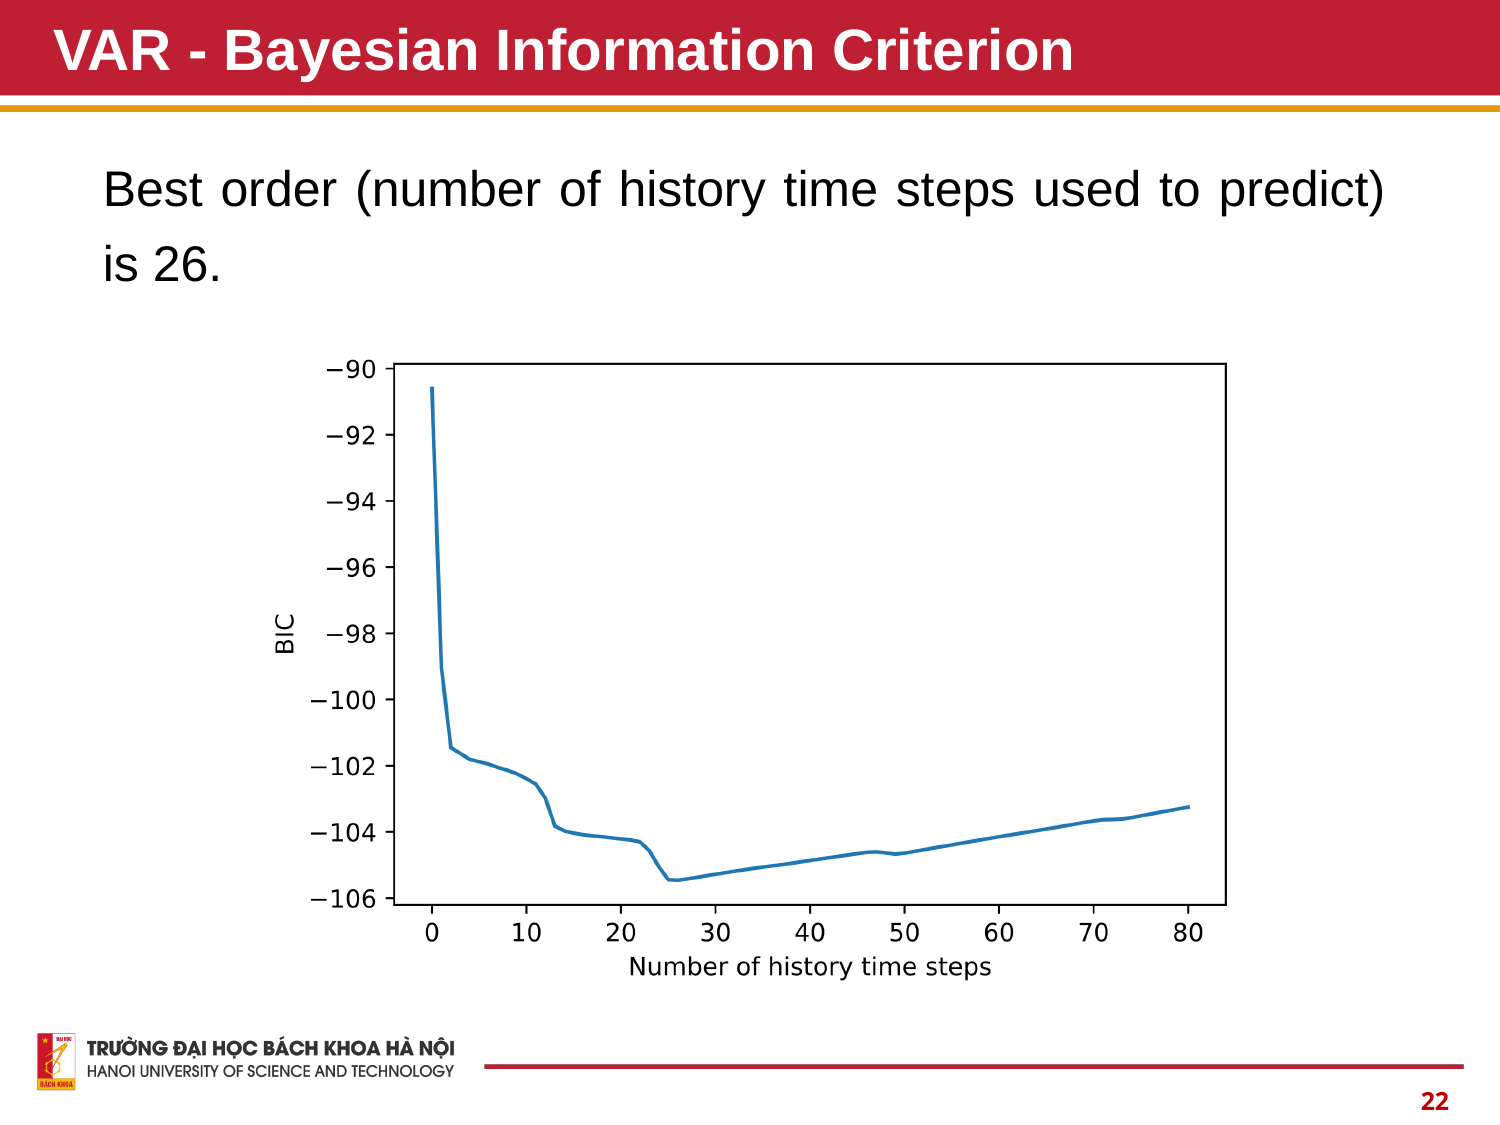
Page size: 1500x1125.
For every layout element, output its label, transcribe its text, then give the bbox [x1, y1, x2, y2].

title VAR - Bayesian Information Criterion [38, 12, 1462, 87]
slide_number 22 [1126, 1078, 1464, 1125]
picture [0, 0, 1500, 1125]
text_box Best order (number of history time steps used to predict) is 26. [88, 134, 1401, 300]
